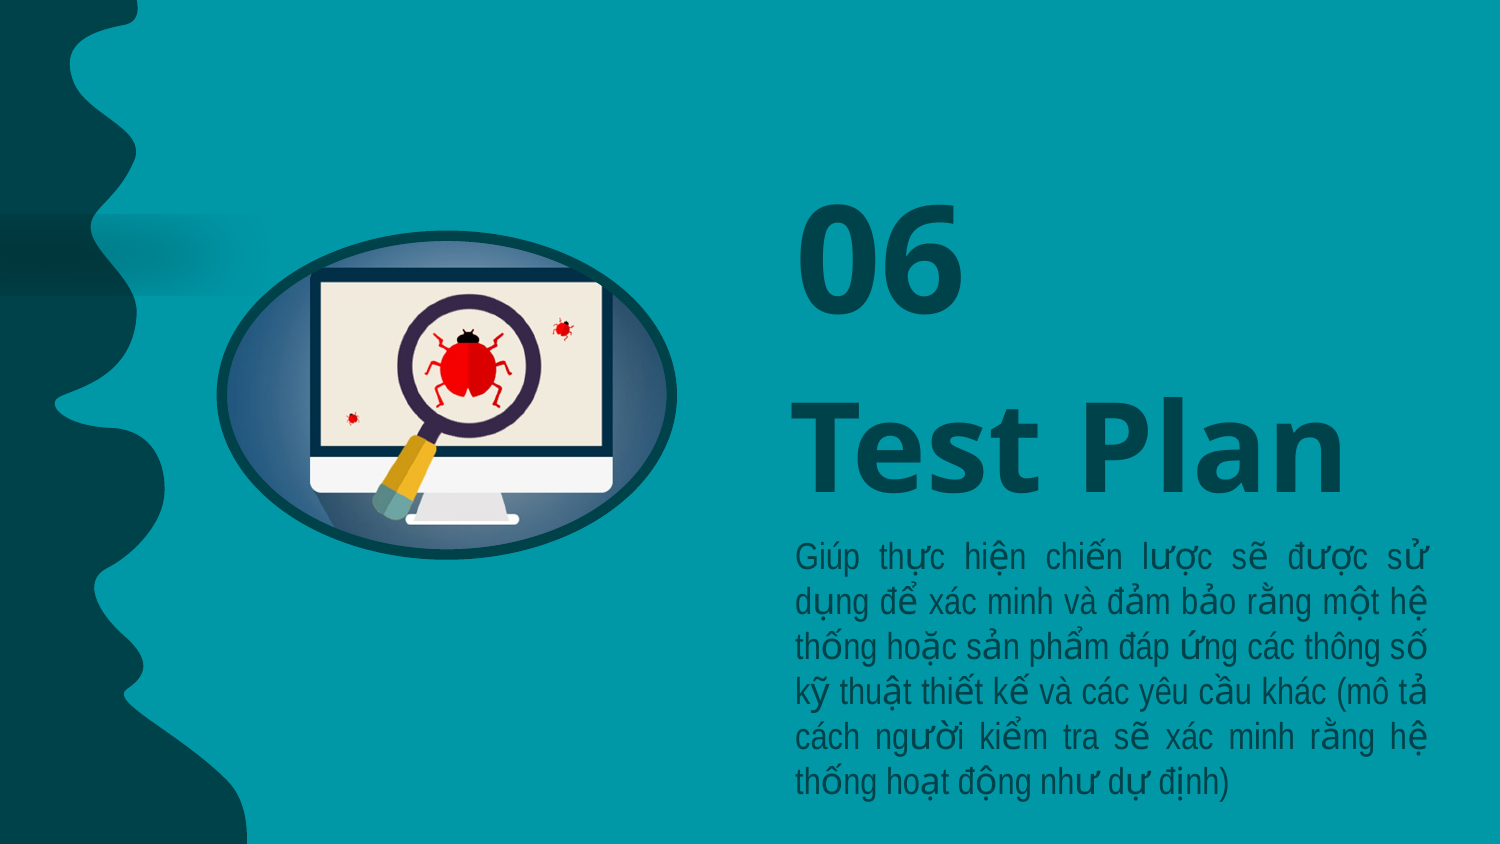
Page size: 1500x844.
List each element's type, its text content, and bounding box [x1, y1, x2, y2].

picture [221, 235, 673, 555]
title Test Plan [774, 394, 1500, 533]
title 06 [780, 220, 1499, 359]
subtitle Giúp thực hiện chiến lược sẽ được sử dụng để xác minh và đảm bảo rằng một hệ thống hoặc sản phẩm đáp ứng các thông số kỹ thuật thiết kế và các yêu cầu khác (mô tả cách người kiểm tra sẽ xác minh rằng hệ thống hoạt động như dự định) [780, 517, 1444, 810]
